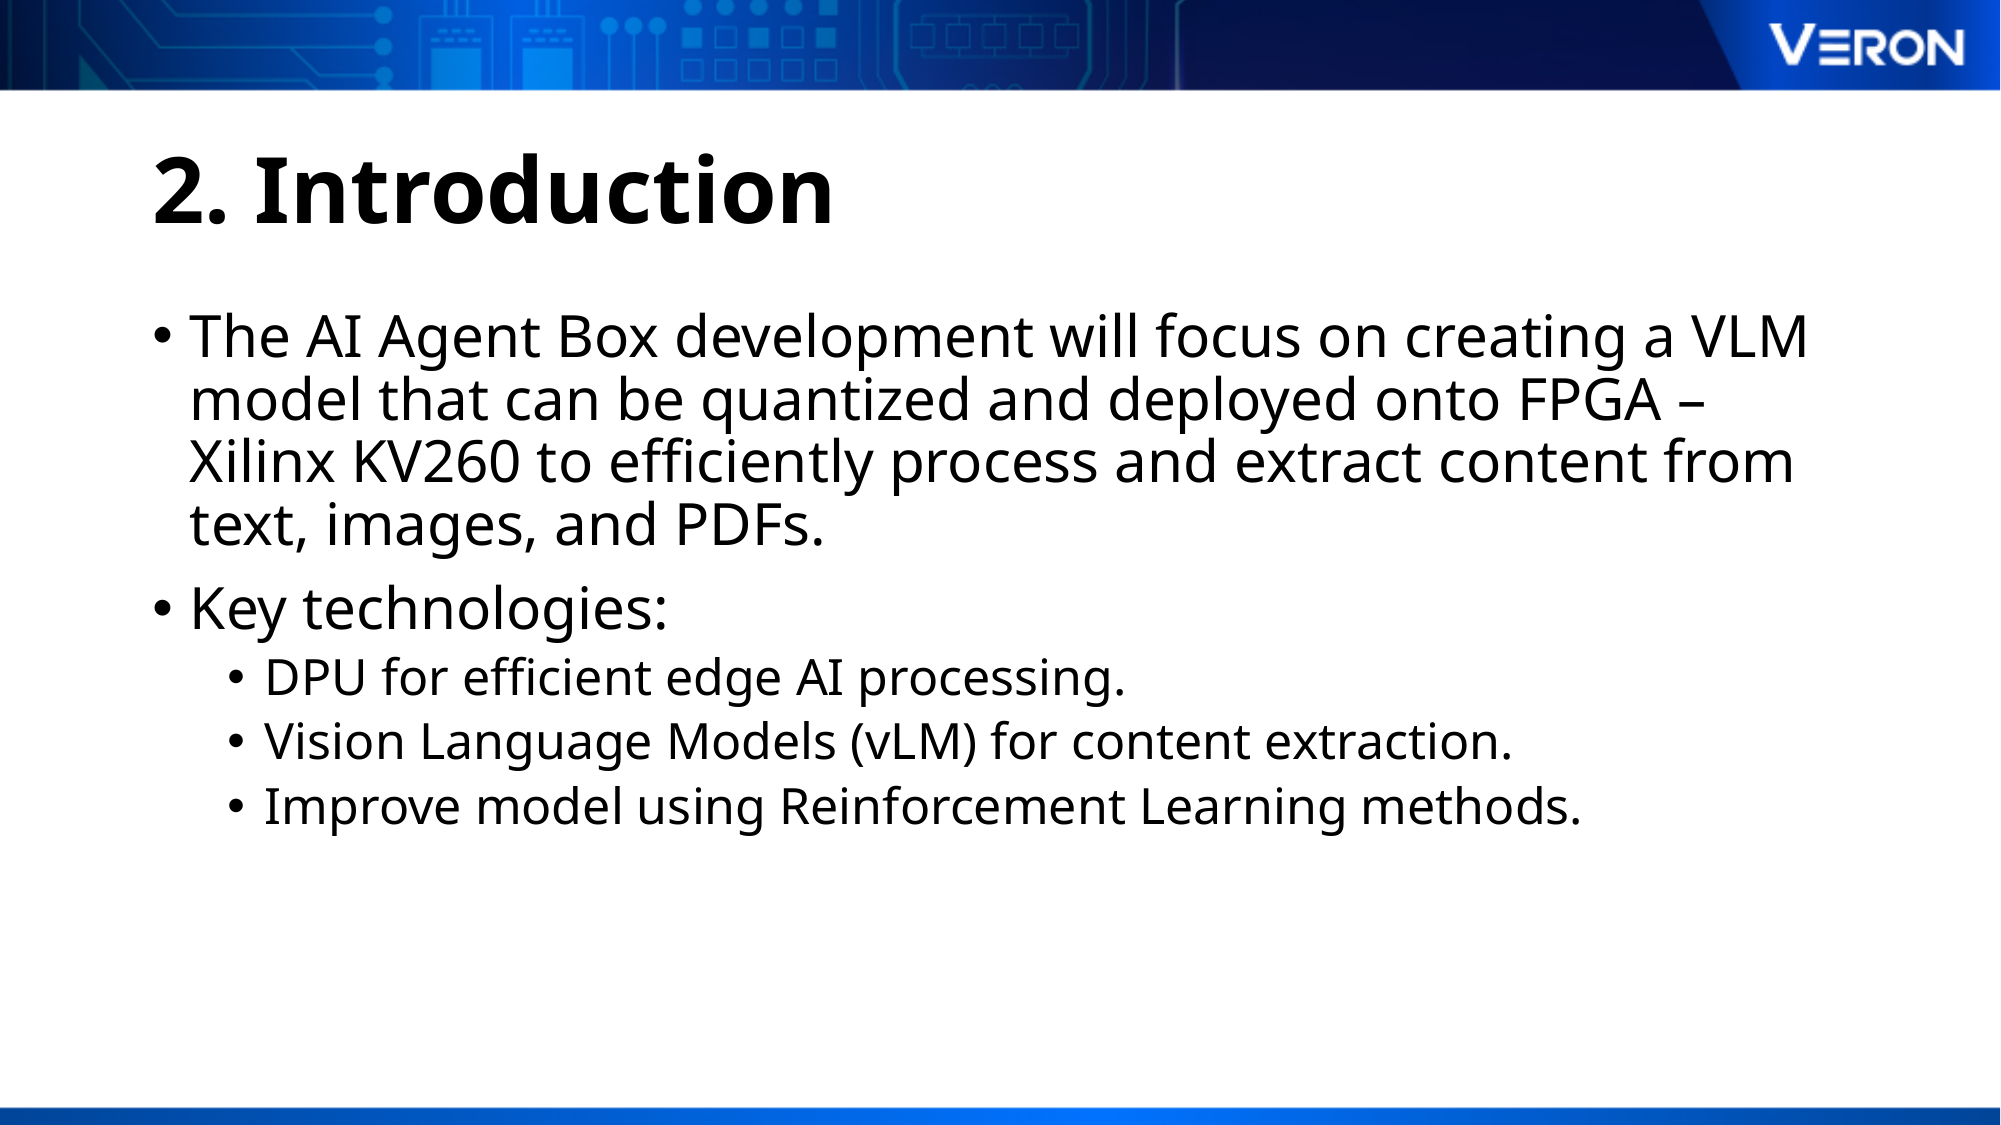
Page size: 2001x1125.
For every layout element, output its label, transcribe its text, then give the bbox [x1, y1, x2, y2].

list The AI Agent Box development will focus on creating a VLM model that can be quantized and deployed onto FPGA – Xilinx KV260 to efficiently process and extract content from text, images, and PDFs. Key technologies: DPU for efficient edge AI processing. Vision Language Models (vLM) for content extraction. Improve model using Reinforcement Learning methods. [137, 299, 1863, 1014]
title 2. Introduction [137, 111, 1863, 276]
picture [0, 0, 2001, 1125]
